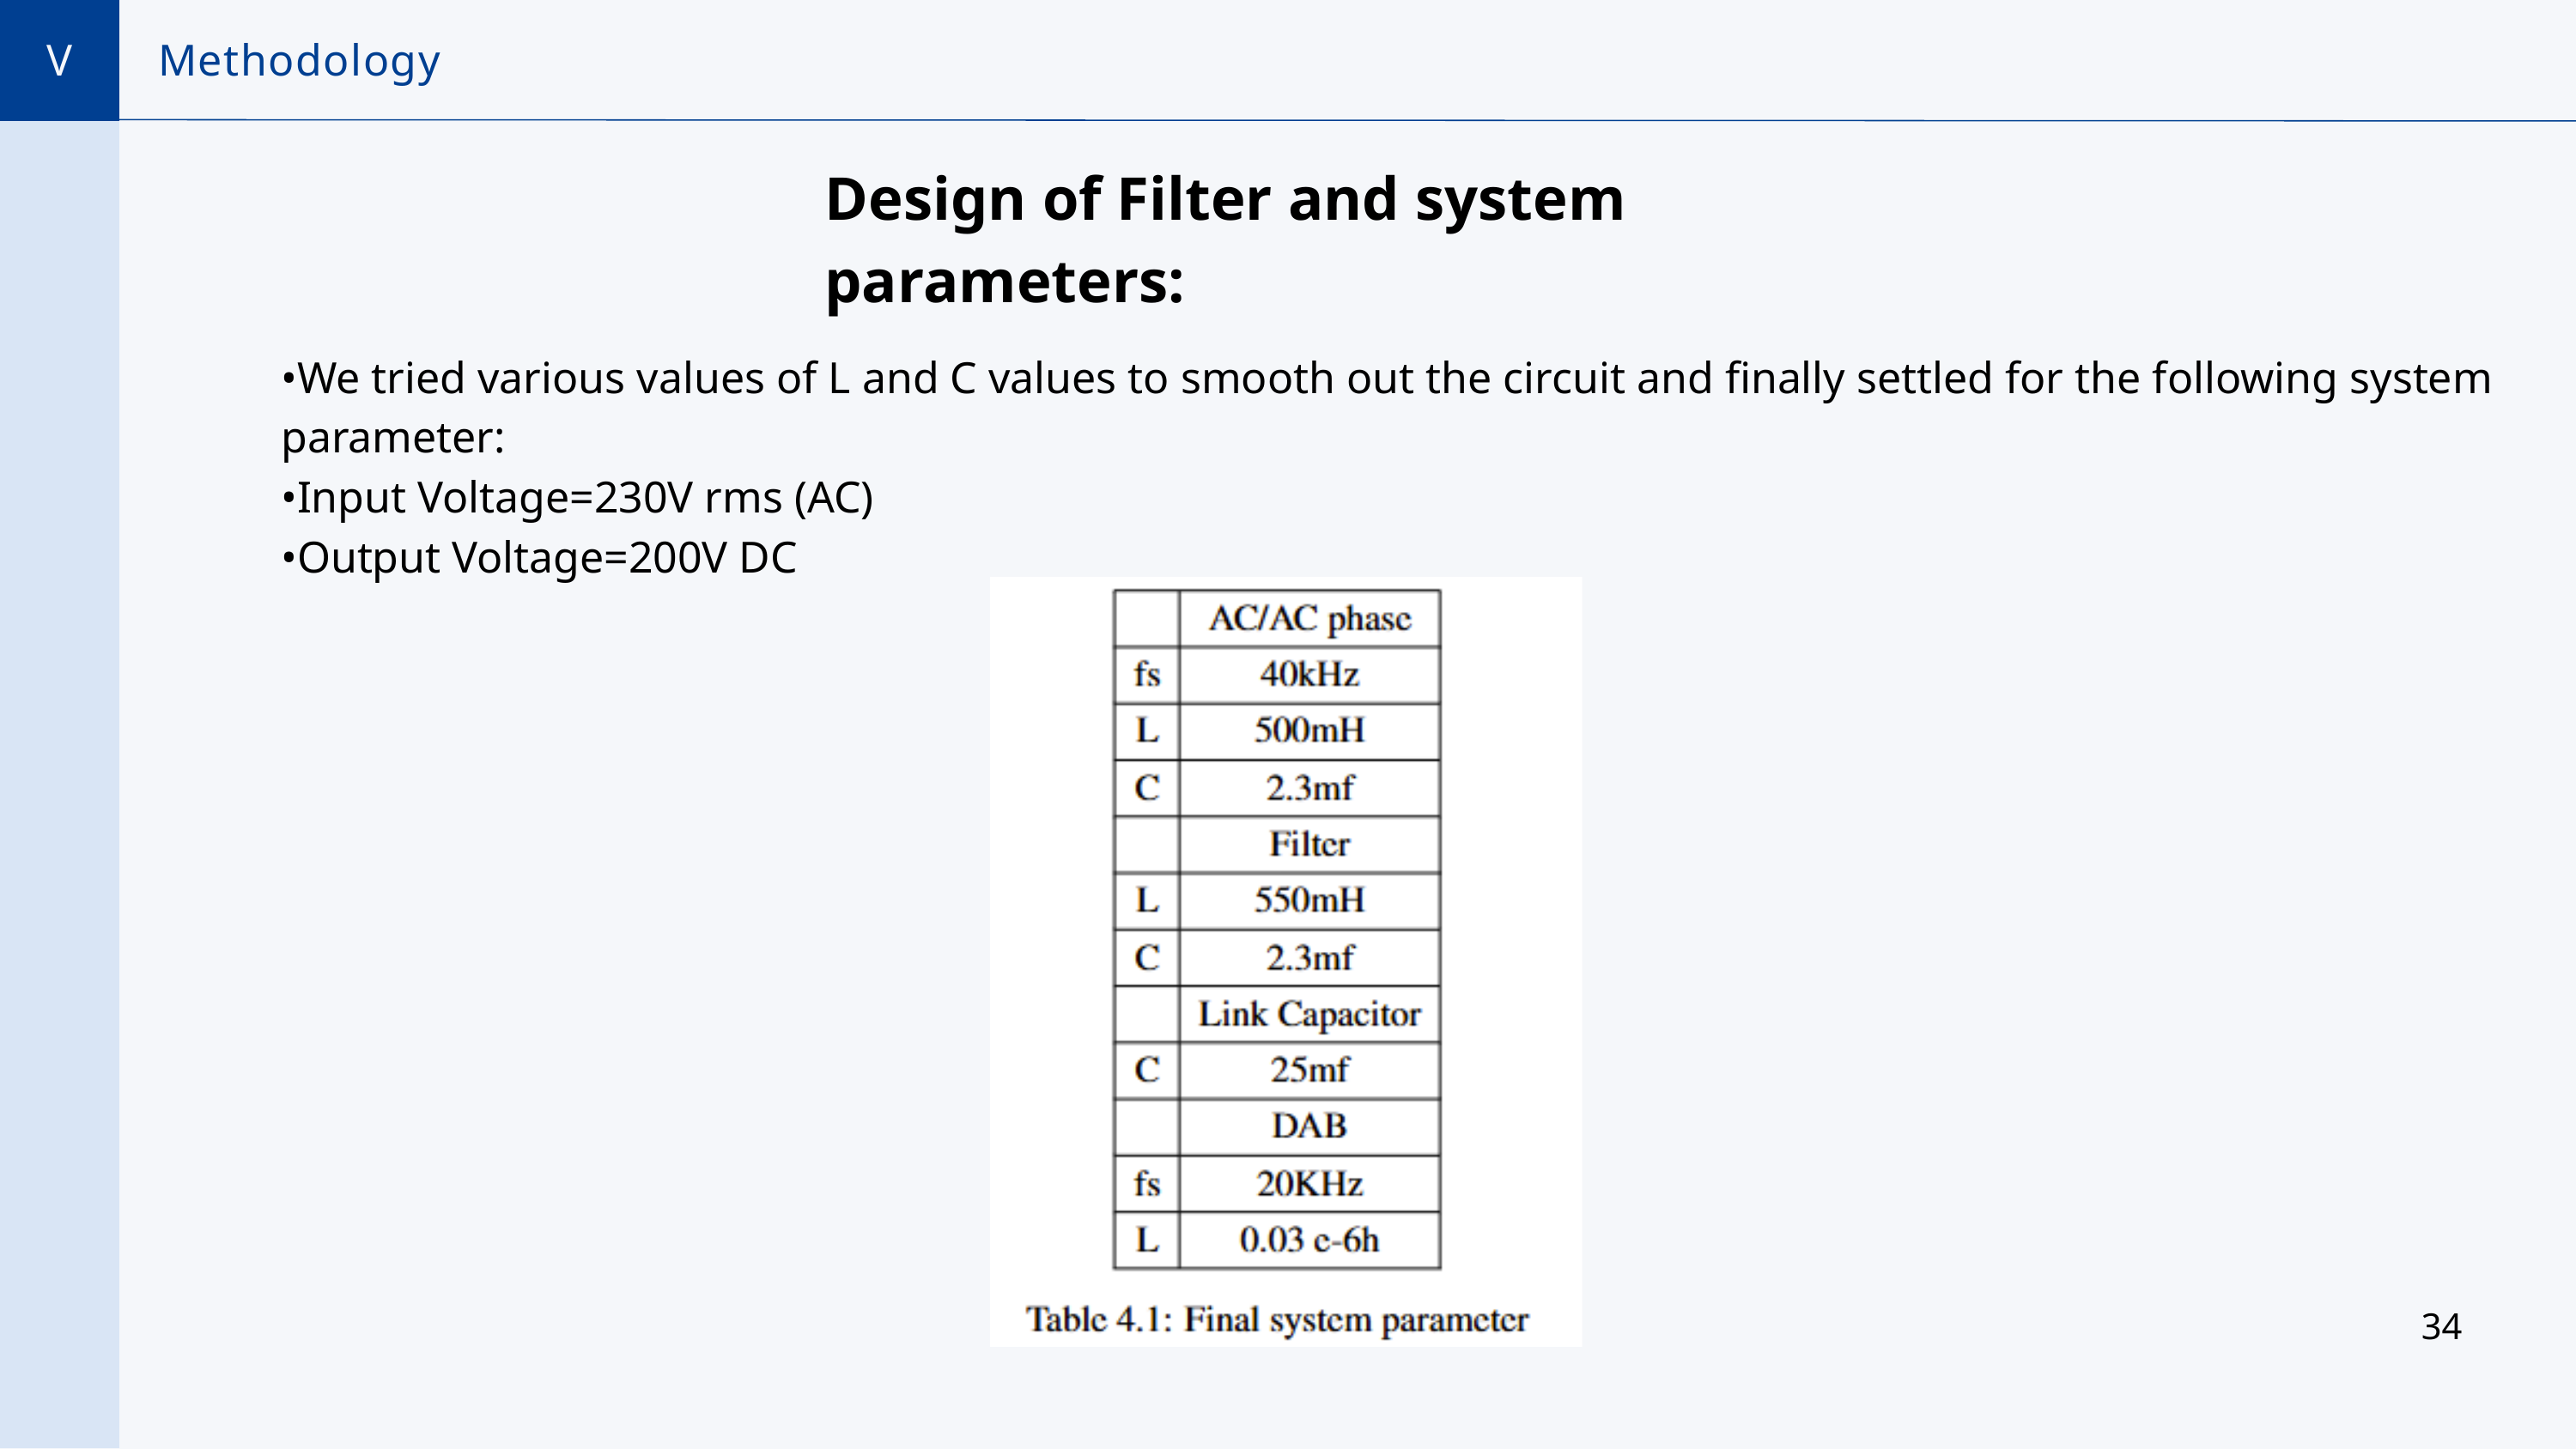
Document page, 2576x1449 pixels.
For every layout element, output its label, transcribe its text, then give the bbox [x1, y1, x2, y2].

text_box Methodology [158, 33, 1650, 85]
text_box 34 [2421, 1296, 2463, 1348]
text_box Design of Filter and system parameters: [824, 149, 1880, 315]
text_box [0, 0, 120, 120]
text_box •We tried various values of L and C values to smooth out the circuit and finally settled for the following system parameter: •Input Voltage=230V rms (AC) •Output Voltage=200V DC [281, 342, 2520, 582]
text_box [989, 582, 1583, 1347]
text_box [0, 120, 120, 1449]
